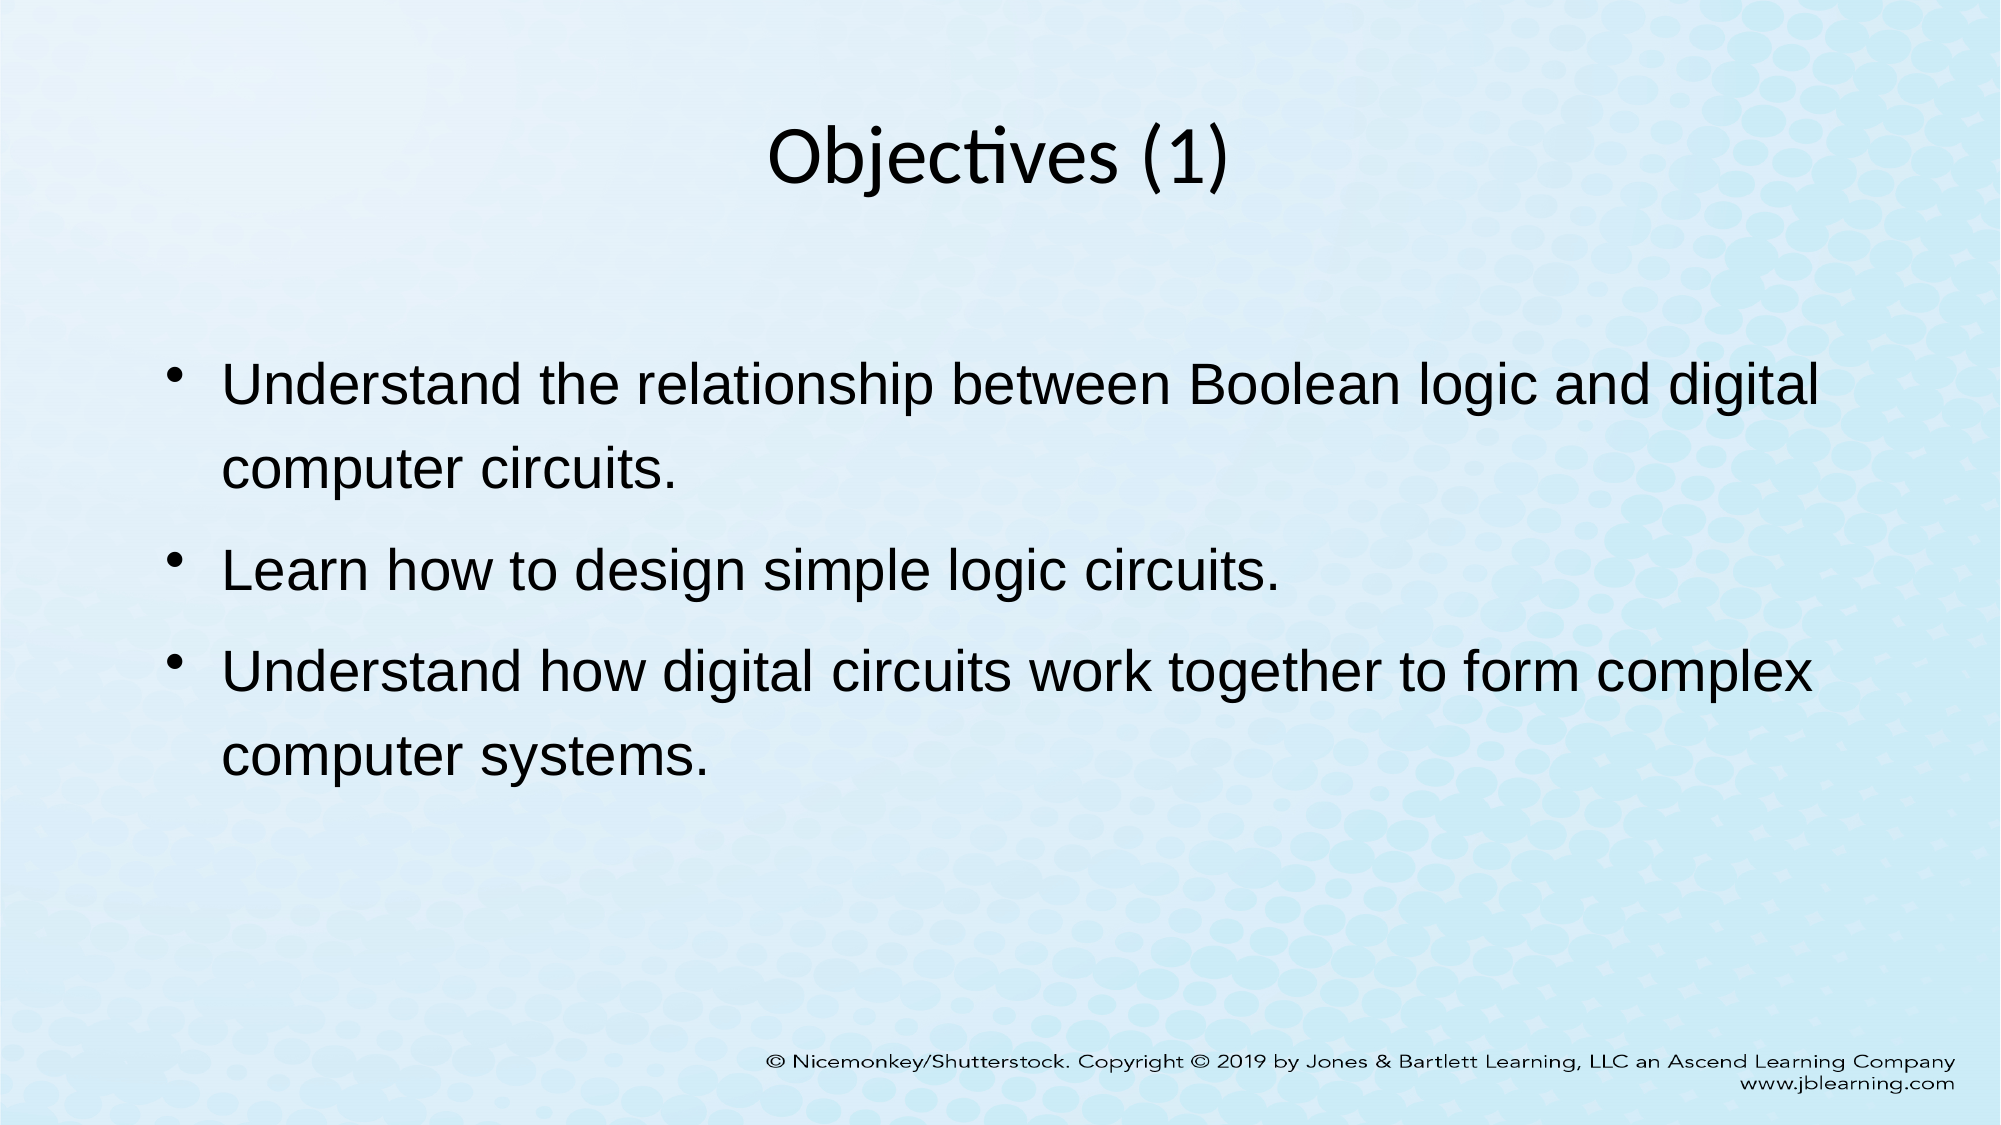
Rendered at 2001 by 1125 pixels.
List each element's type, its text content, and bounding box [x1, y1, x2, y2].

list Understand the relationship between Boolean logic and digital computer circuits. Learn how to design simple logic circuits. Understand how digital circuits work together to form complex computer systems. [150, 324, 1850, 1000]
title Objectives (1) [150, 50, 1850, 250]
picture [0, 0, 2001, 1125]
